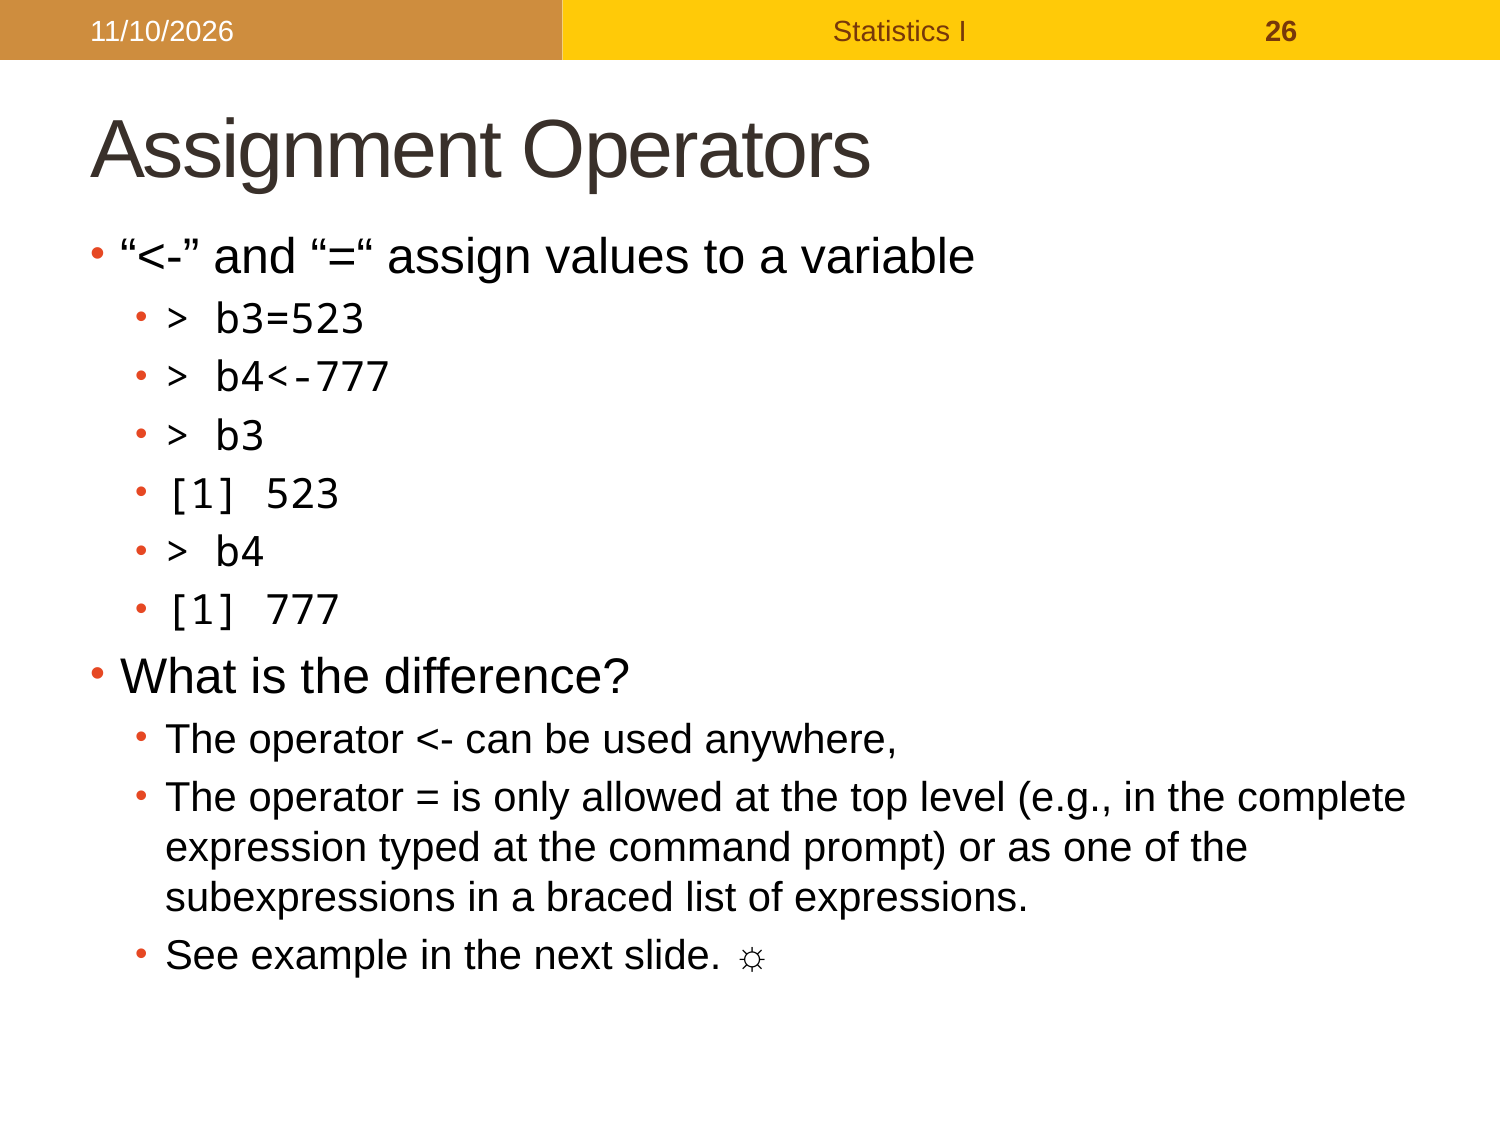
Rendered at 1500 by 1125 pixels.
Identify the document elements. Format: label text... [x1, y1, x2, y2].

footer Statistics I [562, 3, 1238, 57]
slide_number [75, 3, 550, 57]
slide_number 26 [1250, 3, 1425, 57]
list “<-” and “=“ assign values to a variable > b3=523 > b4<-777 > b3 [1] 523 > b4 [1] 777 What is the difference? The operator <- can be used anywhere, The operator = is only allowed at the top level (e.g., in the complete expression typed at the command prompt) or as one of the subexpressions in a braced list of expressions. See example in the next slide. ☼ [75, 215, 1425, 1016]
title Assignment Operators [75, 87, 1425, 202]
